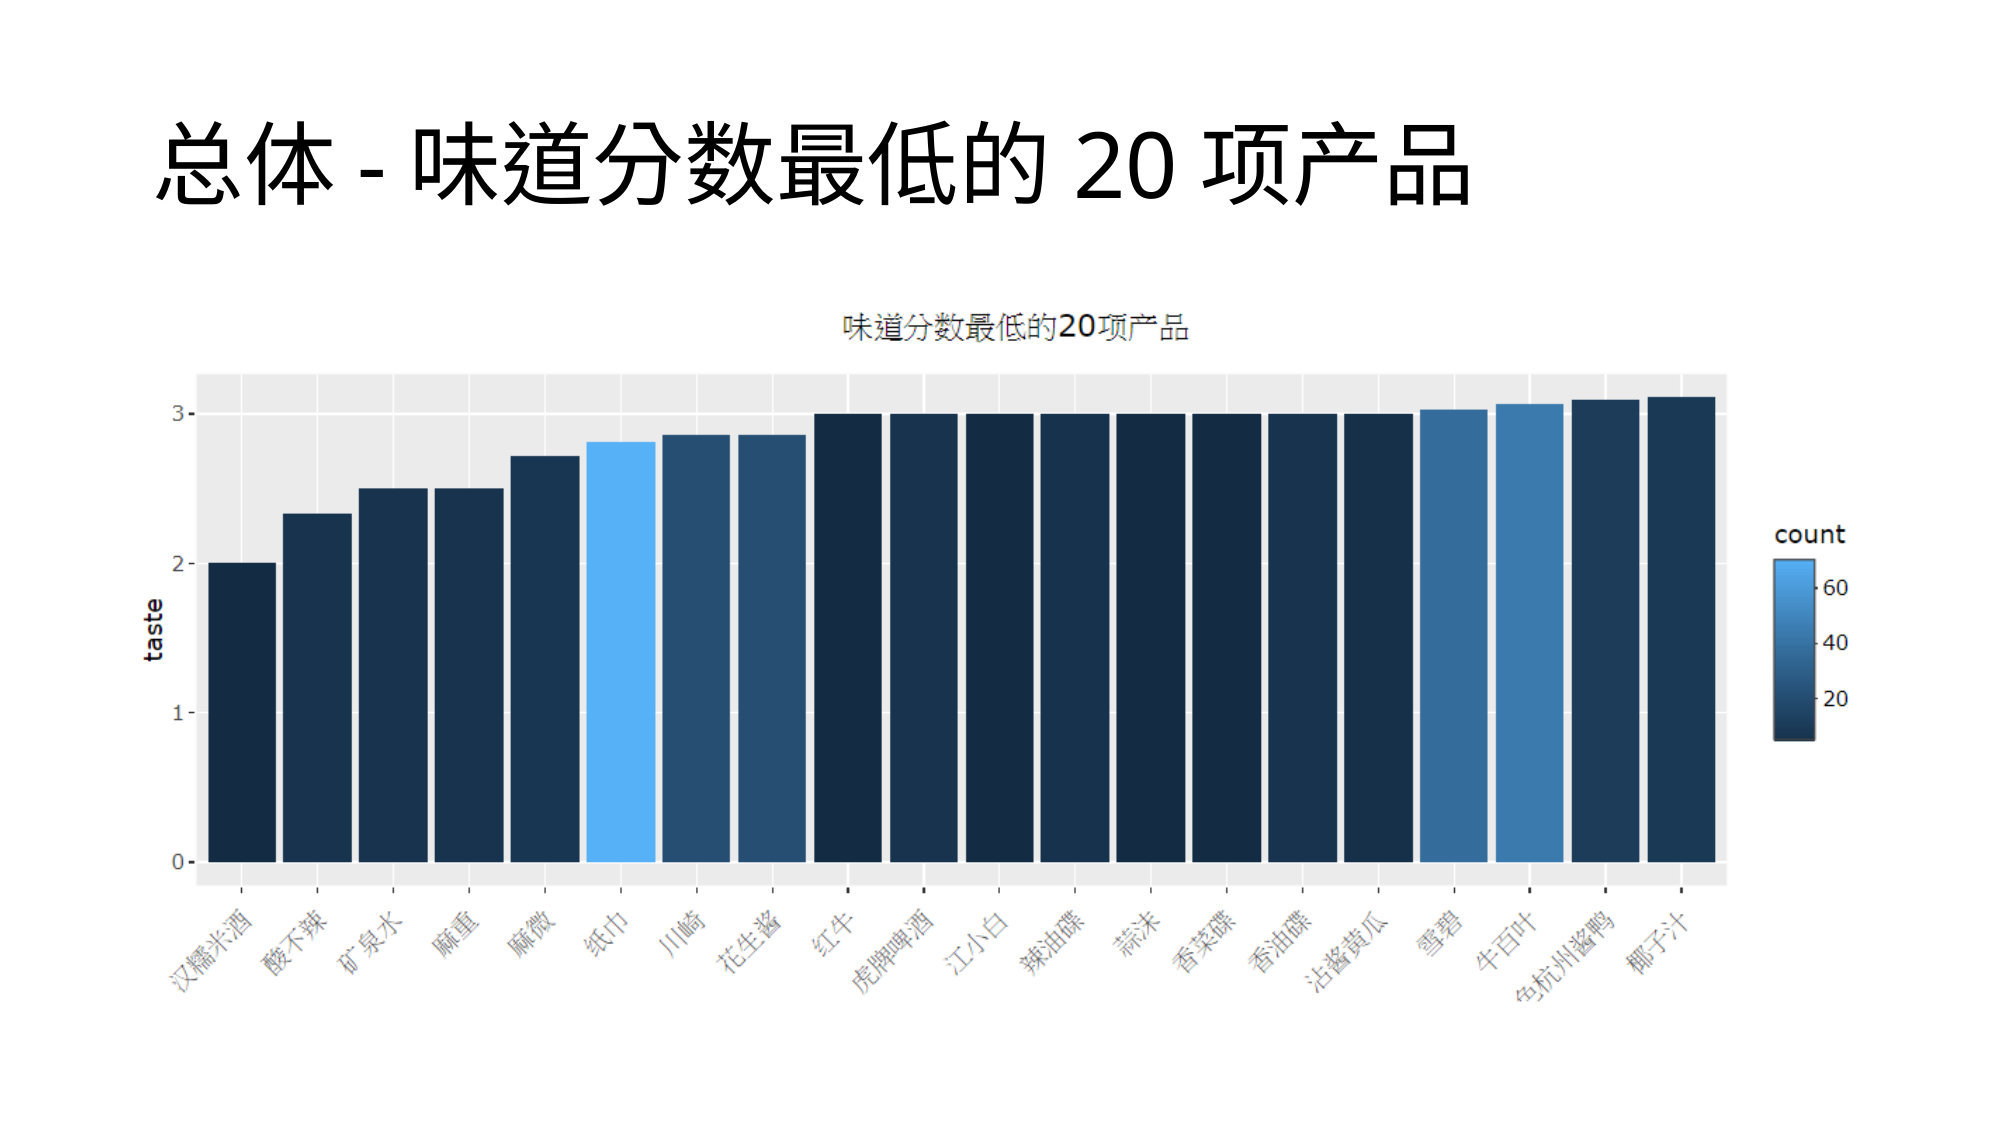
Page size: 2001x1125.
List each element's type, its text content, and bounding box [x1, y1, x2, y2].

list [137, 303, 1863, 1010]
title 总体-味道分数最低的20项产品 [137, 59, 1863, 278]
